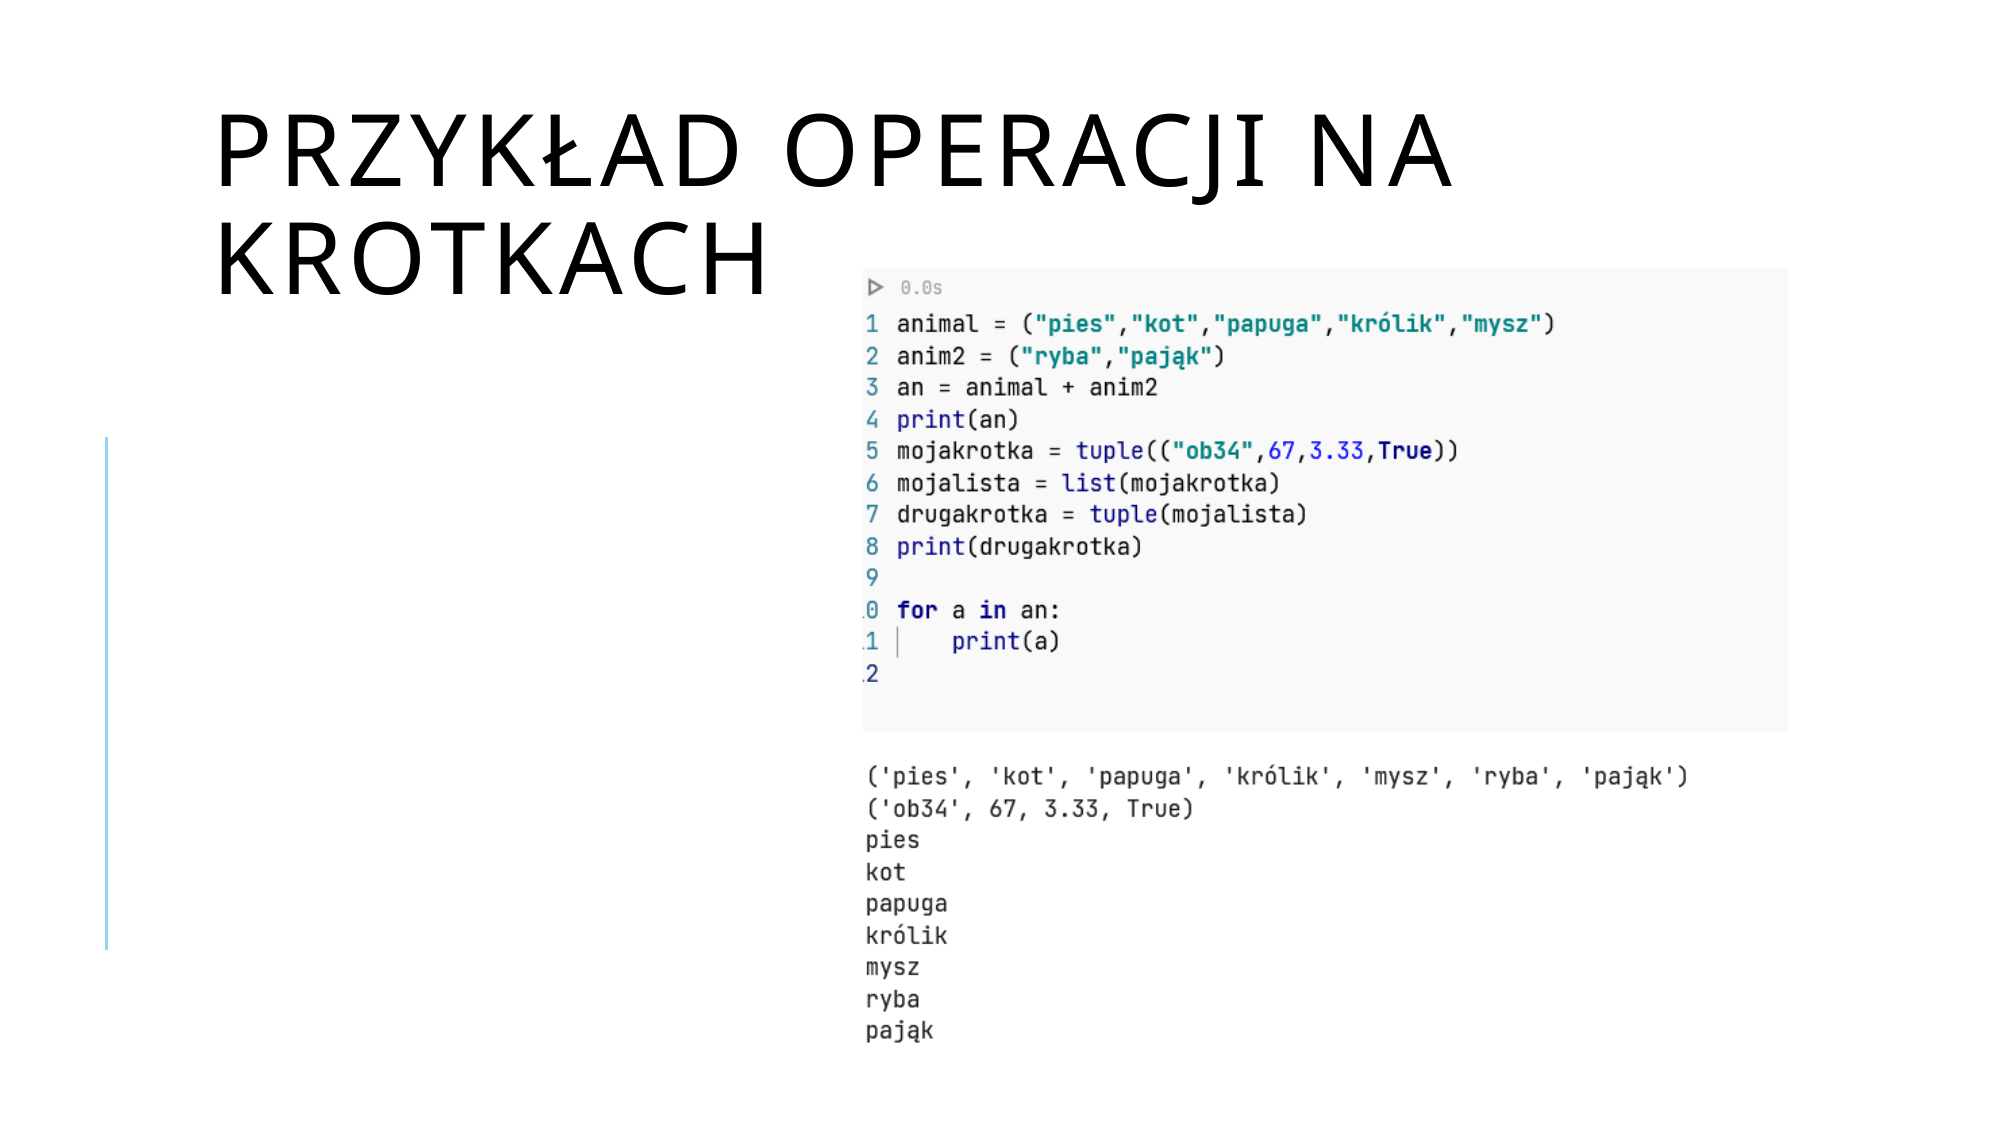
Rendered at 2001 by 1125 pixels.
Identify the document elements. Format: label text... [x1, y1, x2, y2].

picture [862, 268, 1788, 1055]
title Przykład operacji na krotkach [212, 99, 1824, 306]
